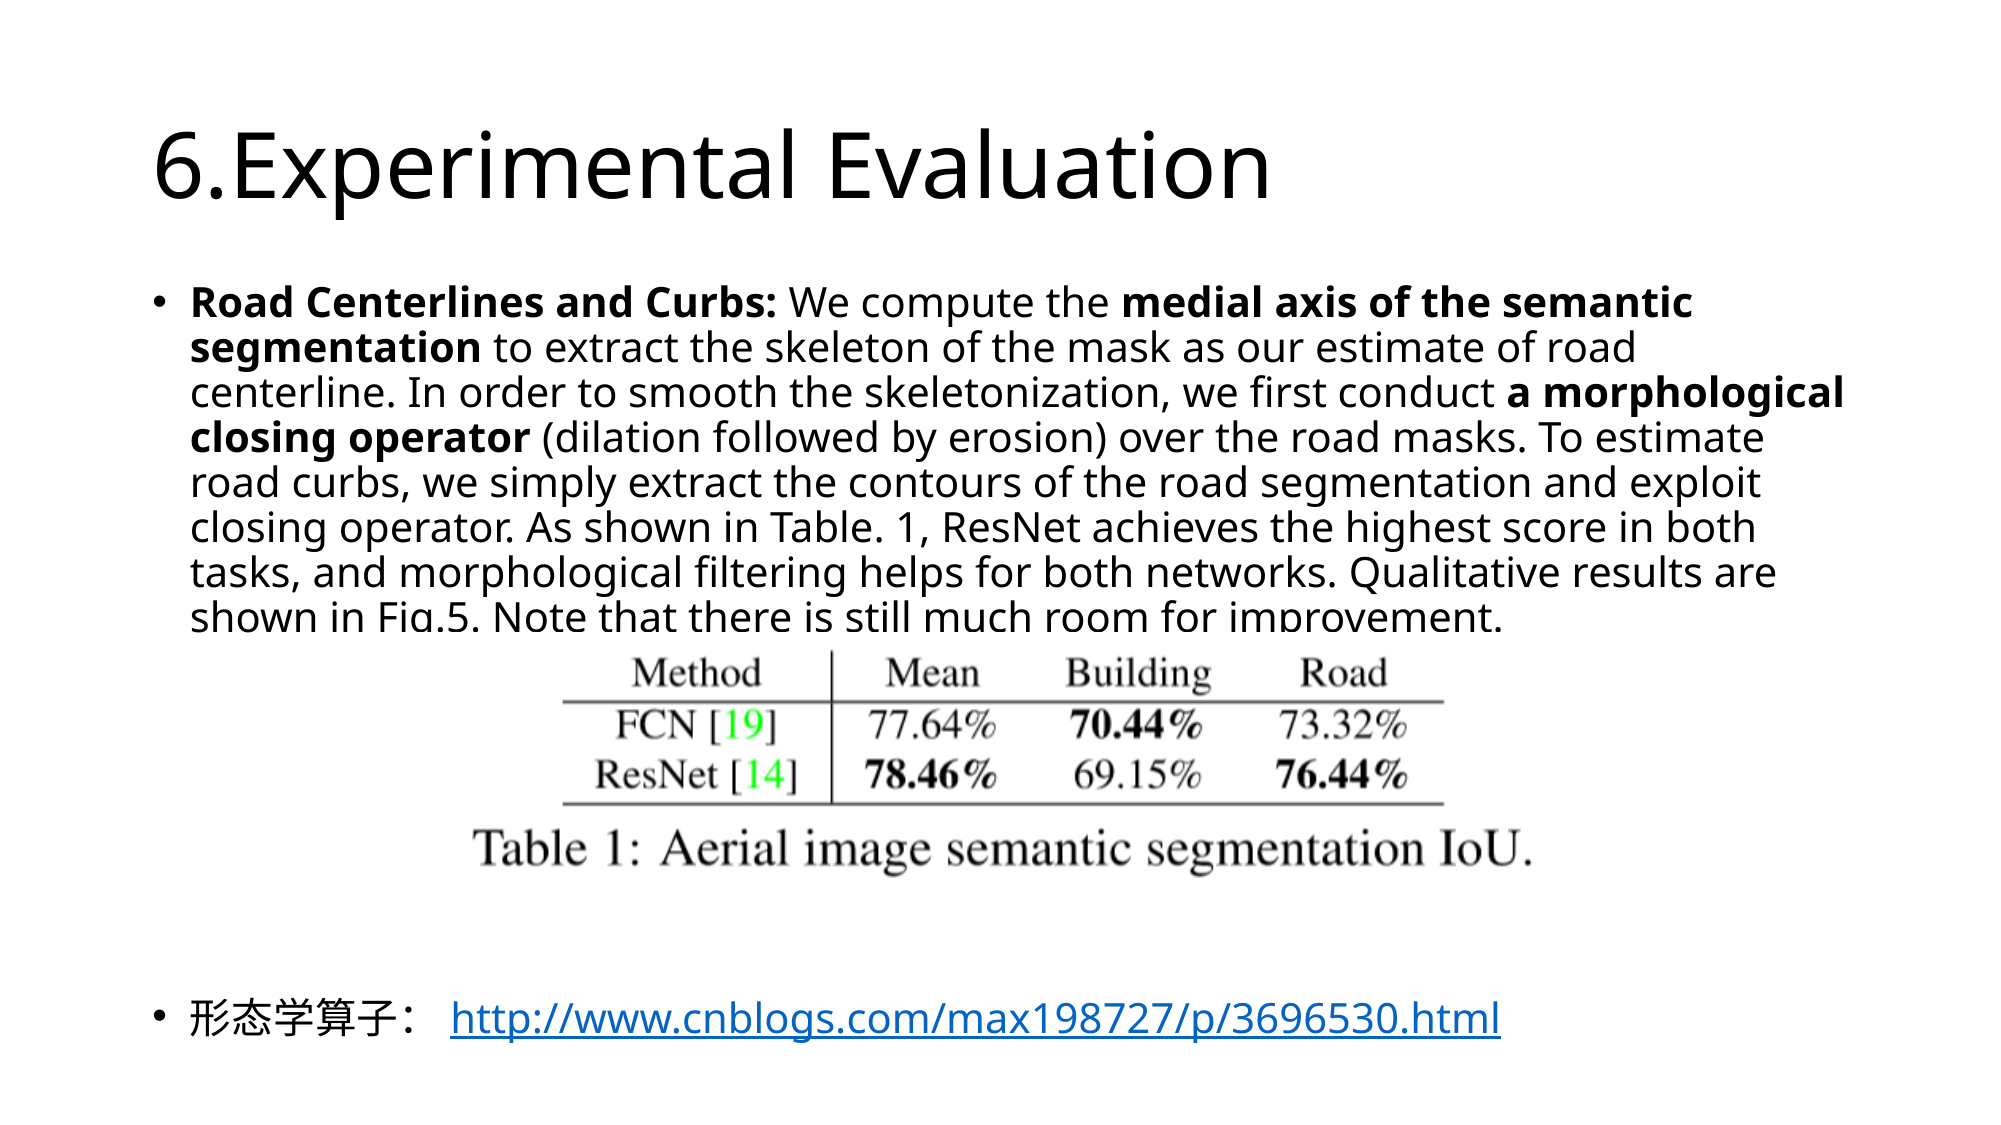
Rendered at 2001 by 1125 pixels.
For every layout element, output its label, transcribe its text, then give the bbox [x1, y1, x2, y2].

title 6.Experimental Evaluation [137, 59, 1916, 278]
list Road Centerlines and Curbs: We compute the medial axis of the semantic segmentation to extract the skeleton of the mask as our estimate of road centerline. In order to smooth the skeletonization, we ﬁrst conduct a morphological closing operator (dilation followed by erosion) over the road masks. To estimate road curbs, we simply extract the contours of the road segmentation and exploit closing operator. As shown in Table. 1, ResNet achieves the highest score in both tasks, and morphological ﬁltering helps for both networks. Qualitative results are shown in Fig.5. Note that there is still much room for improvement. 形态学算子：http://www.cnblogs.com/max198727/p/3696530.html [137, 273, 1863, 1108]
picture [398, 632, 1602, 881]
